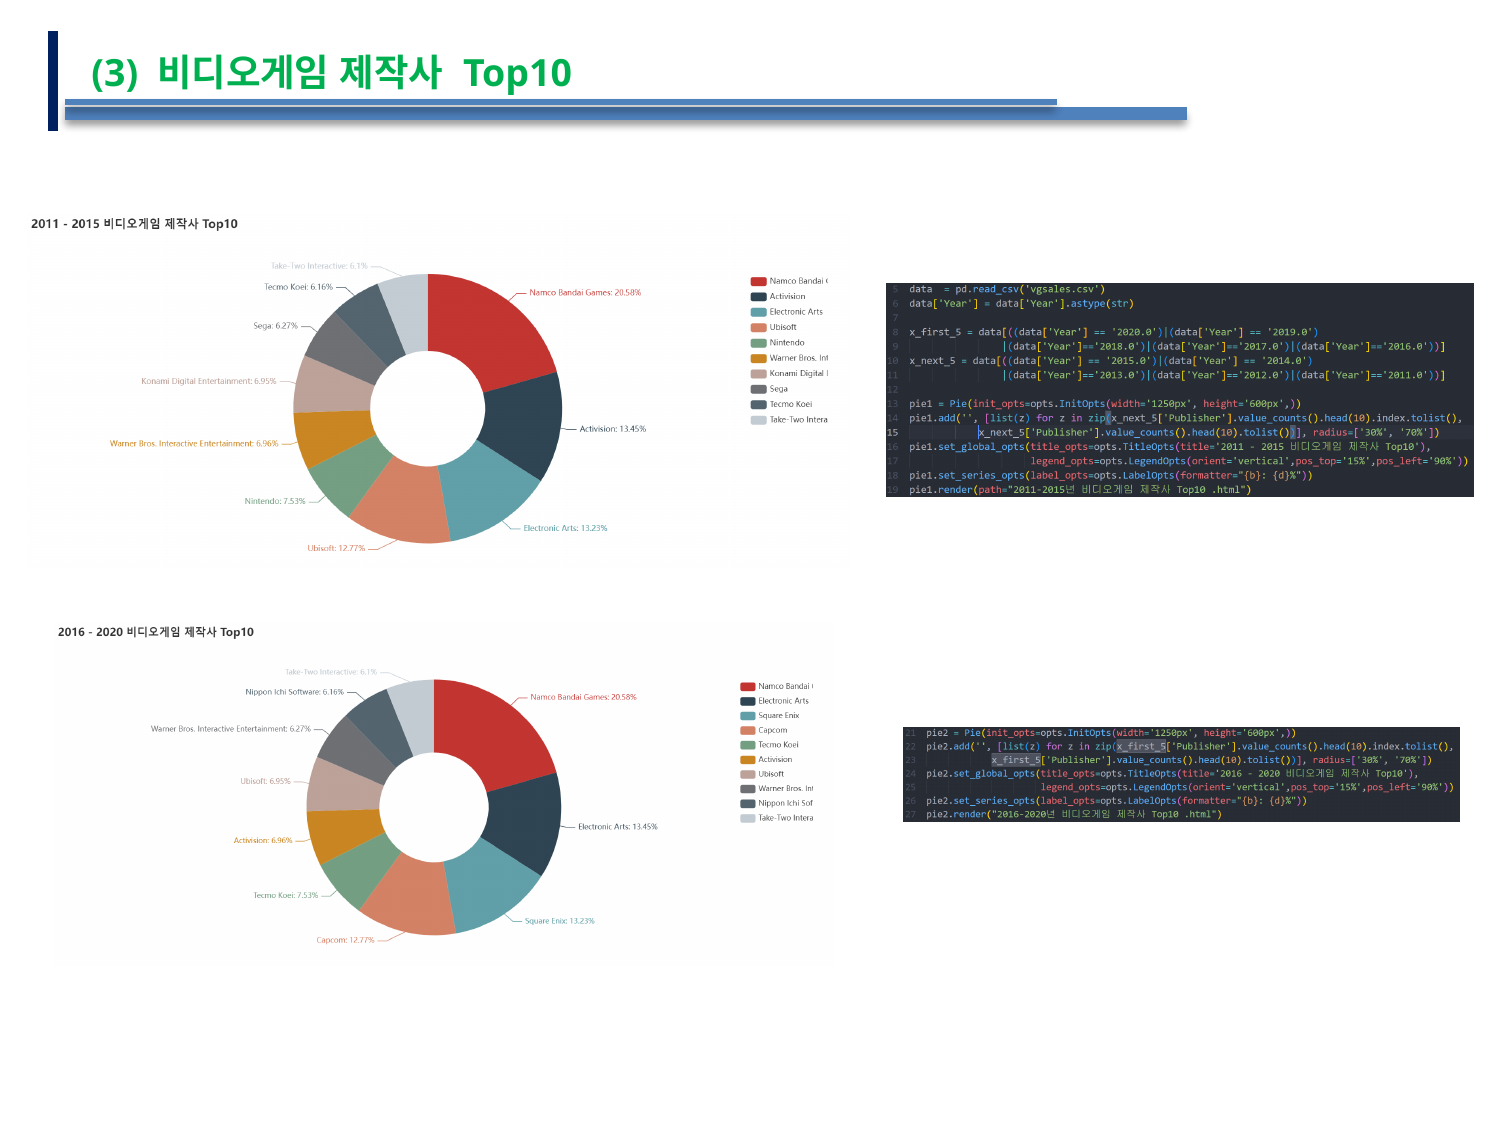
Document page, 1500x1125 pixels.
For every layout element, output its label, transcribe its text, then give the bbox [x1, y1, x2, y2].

picture [52, 622, 835, 966]
picture [886, 283, 1474, 497]
picture [25, 212, 849, 568]
picture [903, 727, 1460, 823]
text_box (3) 비디오게임 제작사 Top10 [76, 41, 1436, 101]
